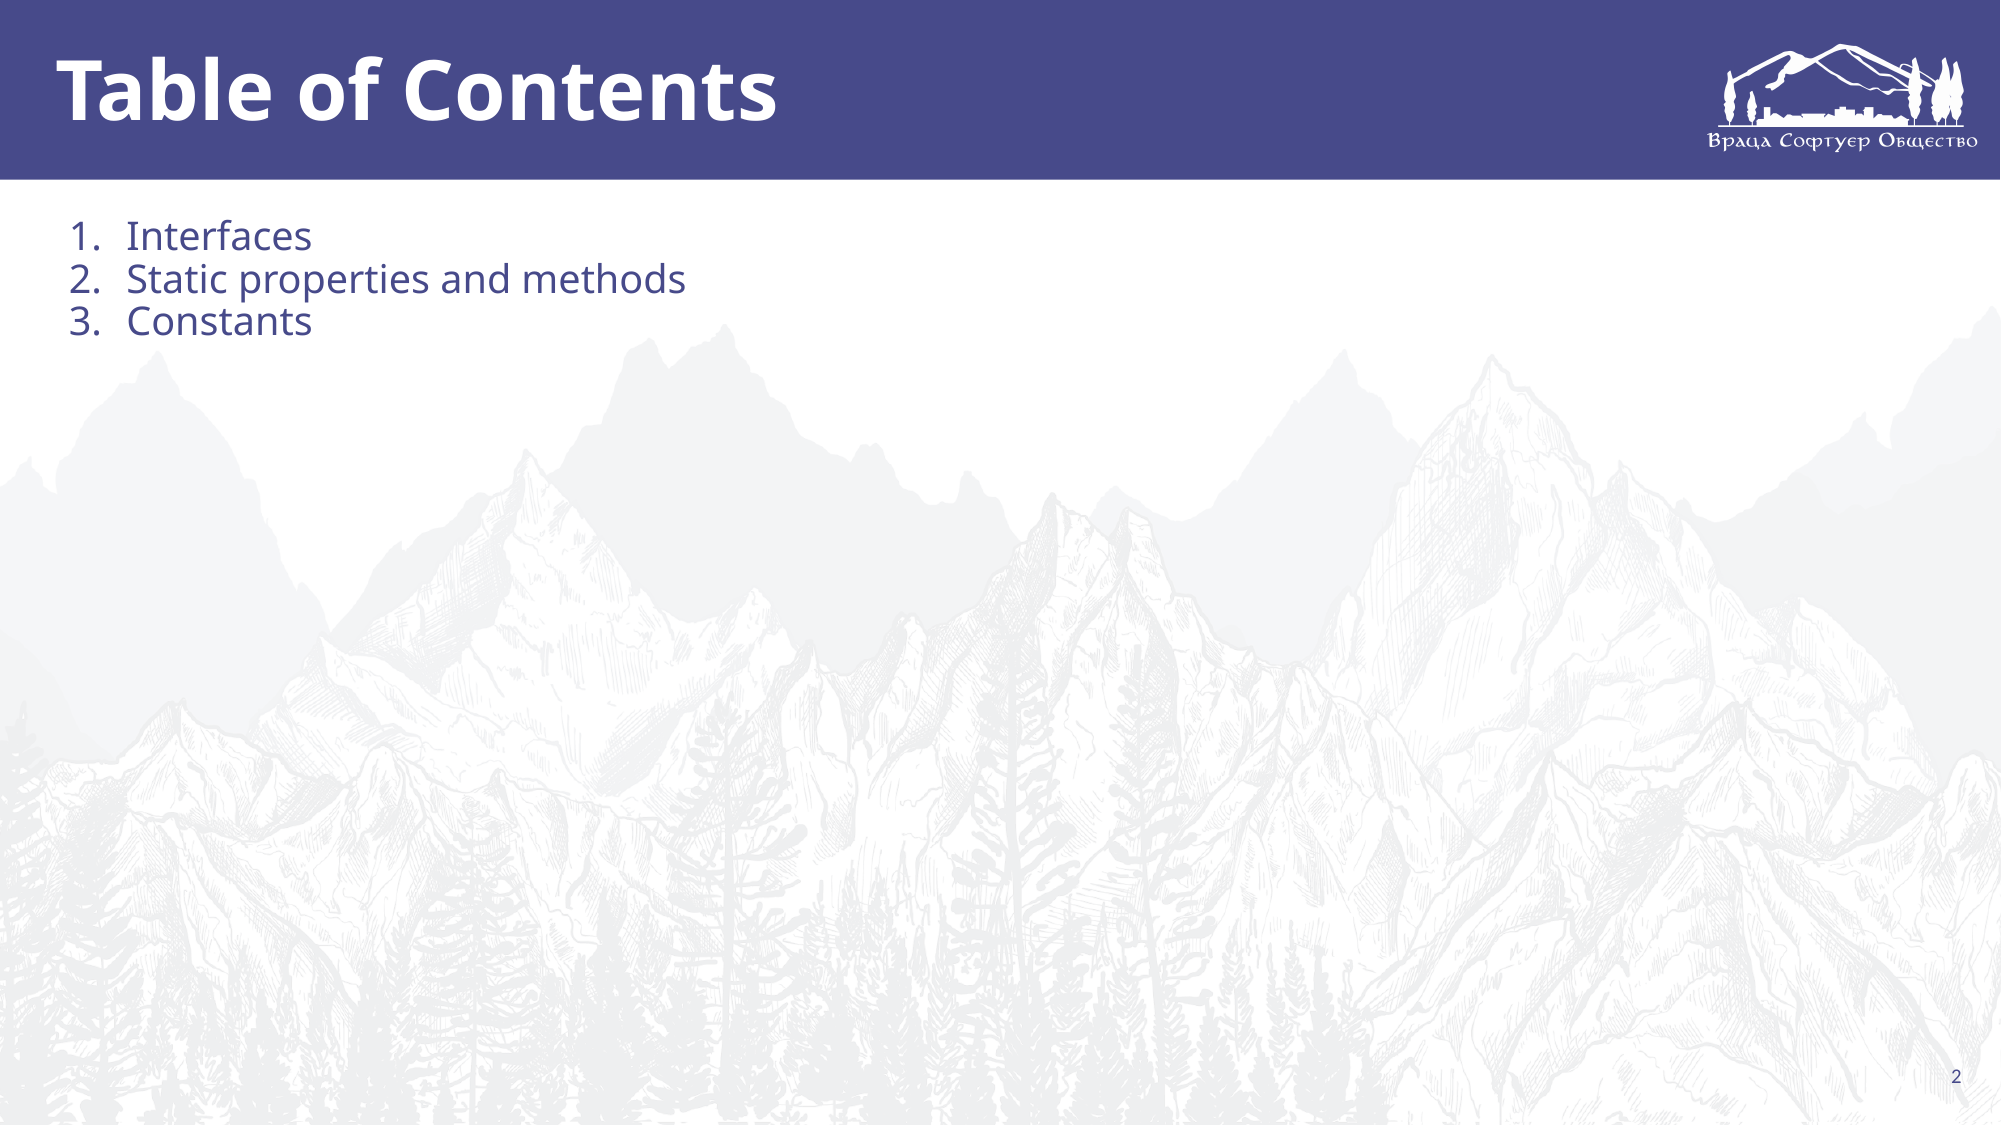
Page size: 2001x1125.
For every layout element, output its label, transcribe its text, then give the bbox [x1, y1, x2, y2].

slide_number 2 [1897, 1049, 1968, 1101]
list Interfaces Static properties and methods Constants [31, 196, 1970, 1050]
title Table of Contents [37, 14, 1598, 160]
picture [1703, 19, 1981, 165]
